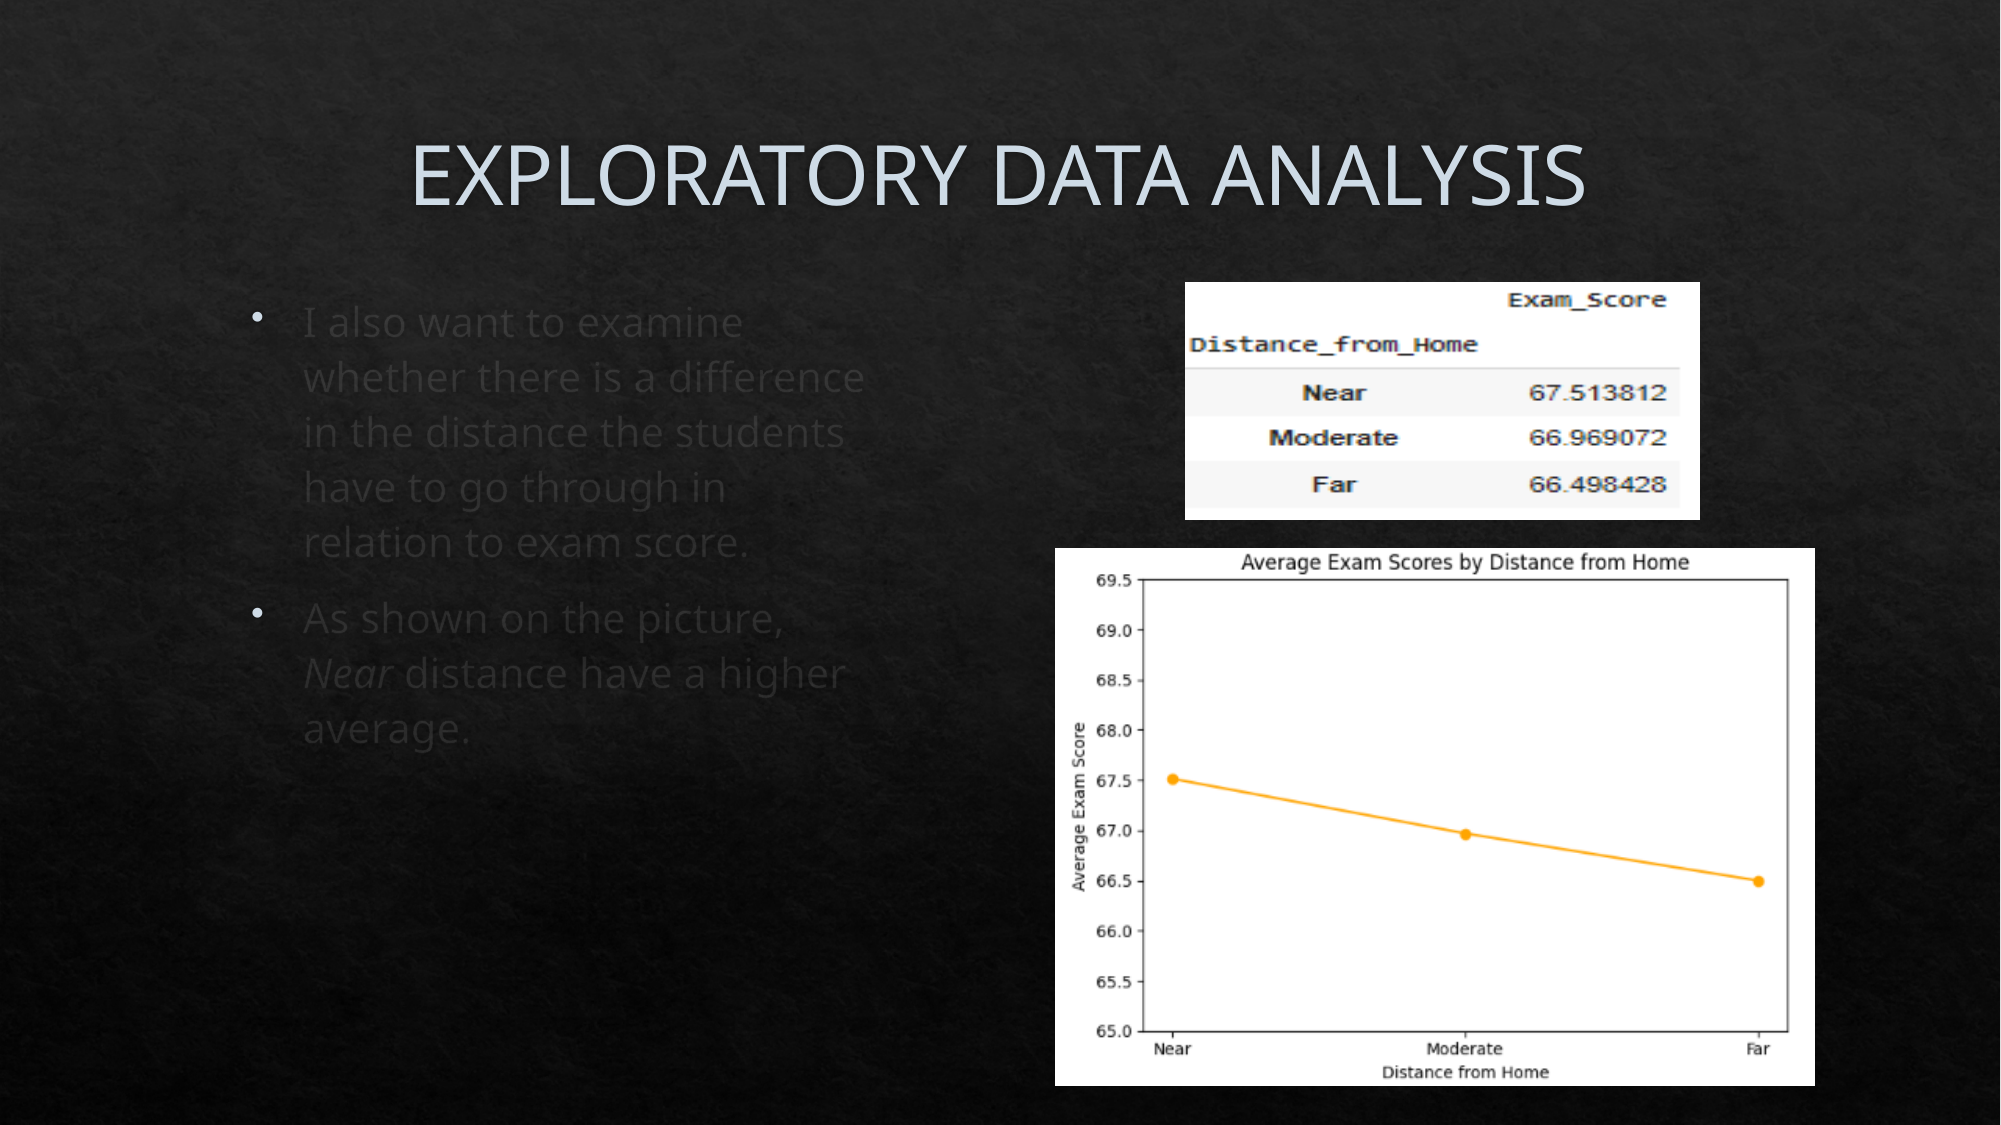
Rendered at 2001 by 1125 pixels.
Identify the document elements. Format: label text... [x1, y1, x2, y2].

picture [1054, 547, 1815, 1086]
title EXPLORATORY DATA ANALYSIS [149, 99, 1849, 257]
picture [1184, 282, 1701, 520]
list I also want to examine whether there is a difference in the distance the students have to go through in relation to exam score. As shown on the picture, Near distance have a higher average. [231, 282, 889, 963]
